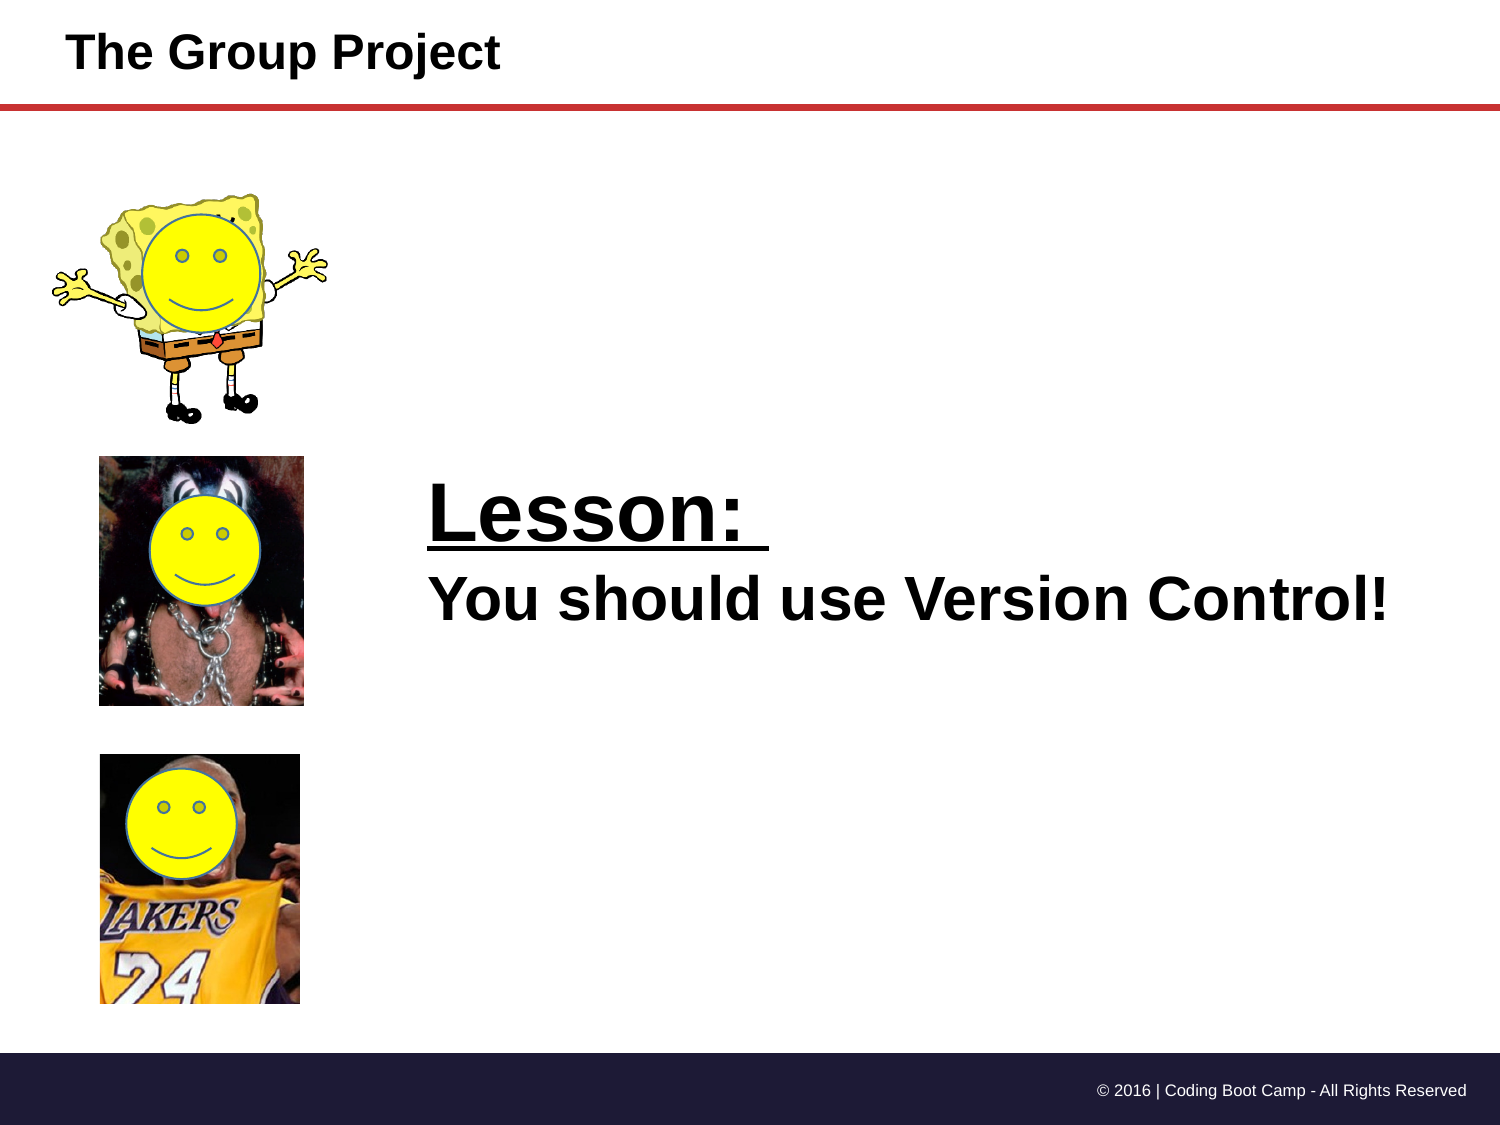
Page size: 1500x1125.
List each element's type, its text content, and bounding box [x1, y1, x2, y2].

picture [47, 189, 333, 426]
title The Group Project [50, 0, 948, 108]
picture [99, 456, 304, 706]
picture [99, 754, 300, 1004]
text_box Lesson: You should use Version Control! [412, 450, 1489, 641]
